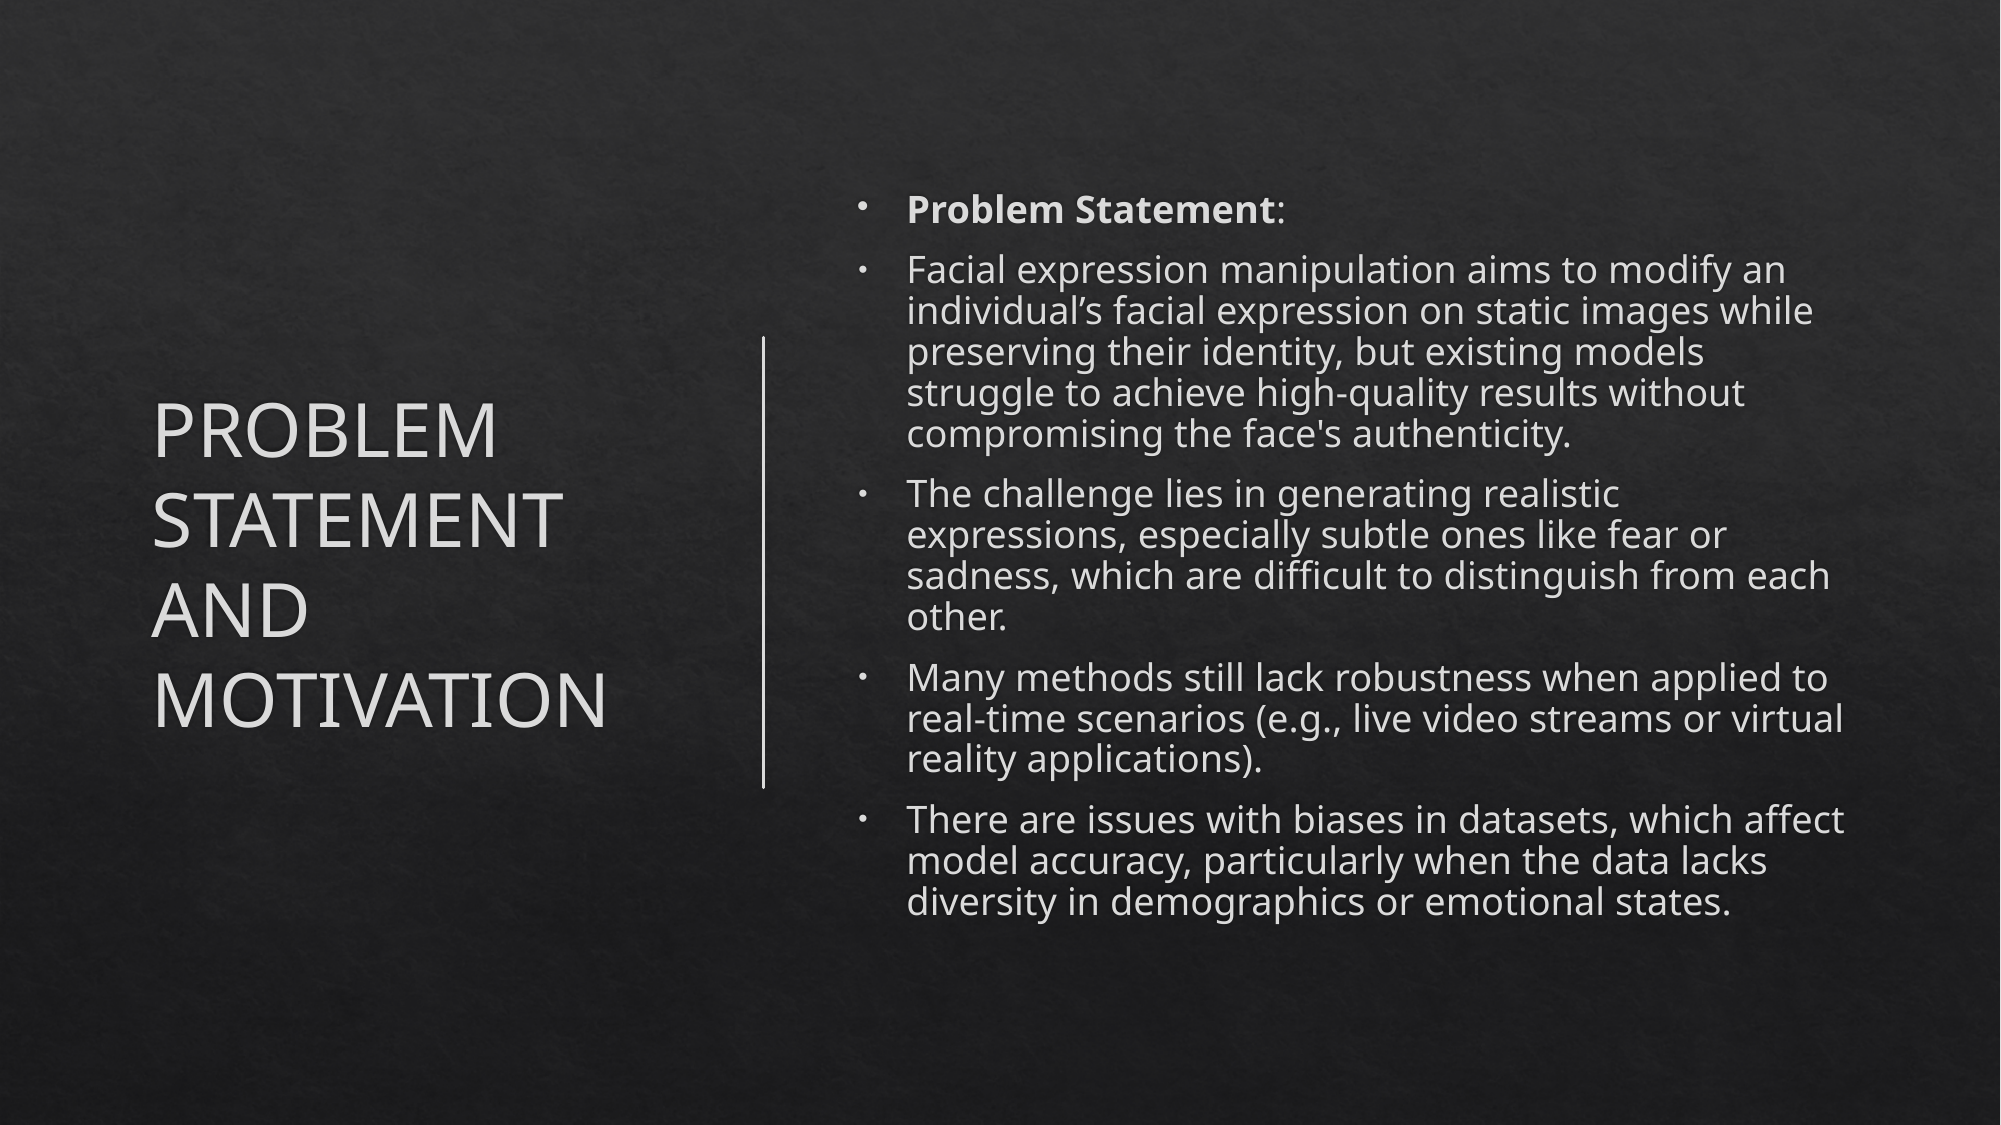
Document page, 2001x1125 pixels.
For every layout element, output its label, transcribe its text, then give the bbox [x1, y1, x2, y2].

list Problem Statement: Facial expression manipulation aims to modify an individual’s facial expression on static images while preserving their identity, but existing models struggle to achieve high-quality results without compromising the face's authenticity. The challenge lies in generating realistic expressions, especially subtle ones like fear or sadness, which are difficult to distinguish from each other. Many methods still lack robustness when applied to real-time scenarios (e.g., live video streams or virtual reality applications). There are issues with biases in datasets, which affect model accuracy, particularly when the data lacks diversity in demographics or emotional states. [837, 183, 1862, 942]
title PROBLEM STATEMENT AND MOTIVATION [136, 183, 709, 942]
text_box [0, 0, 2000, 1125]
